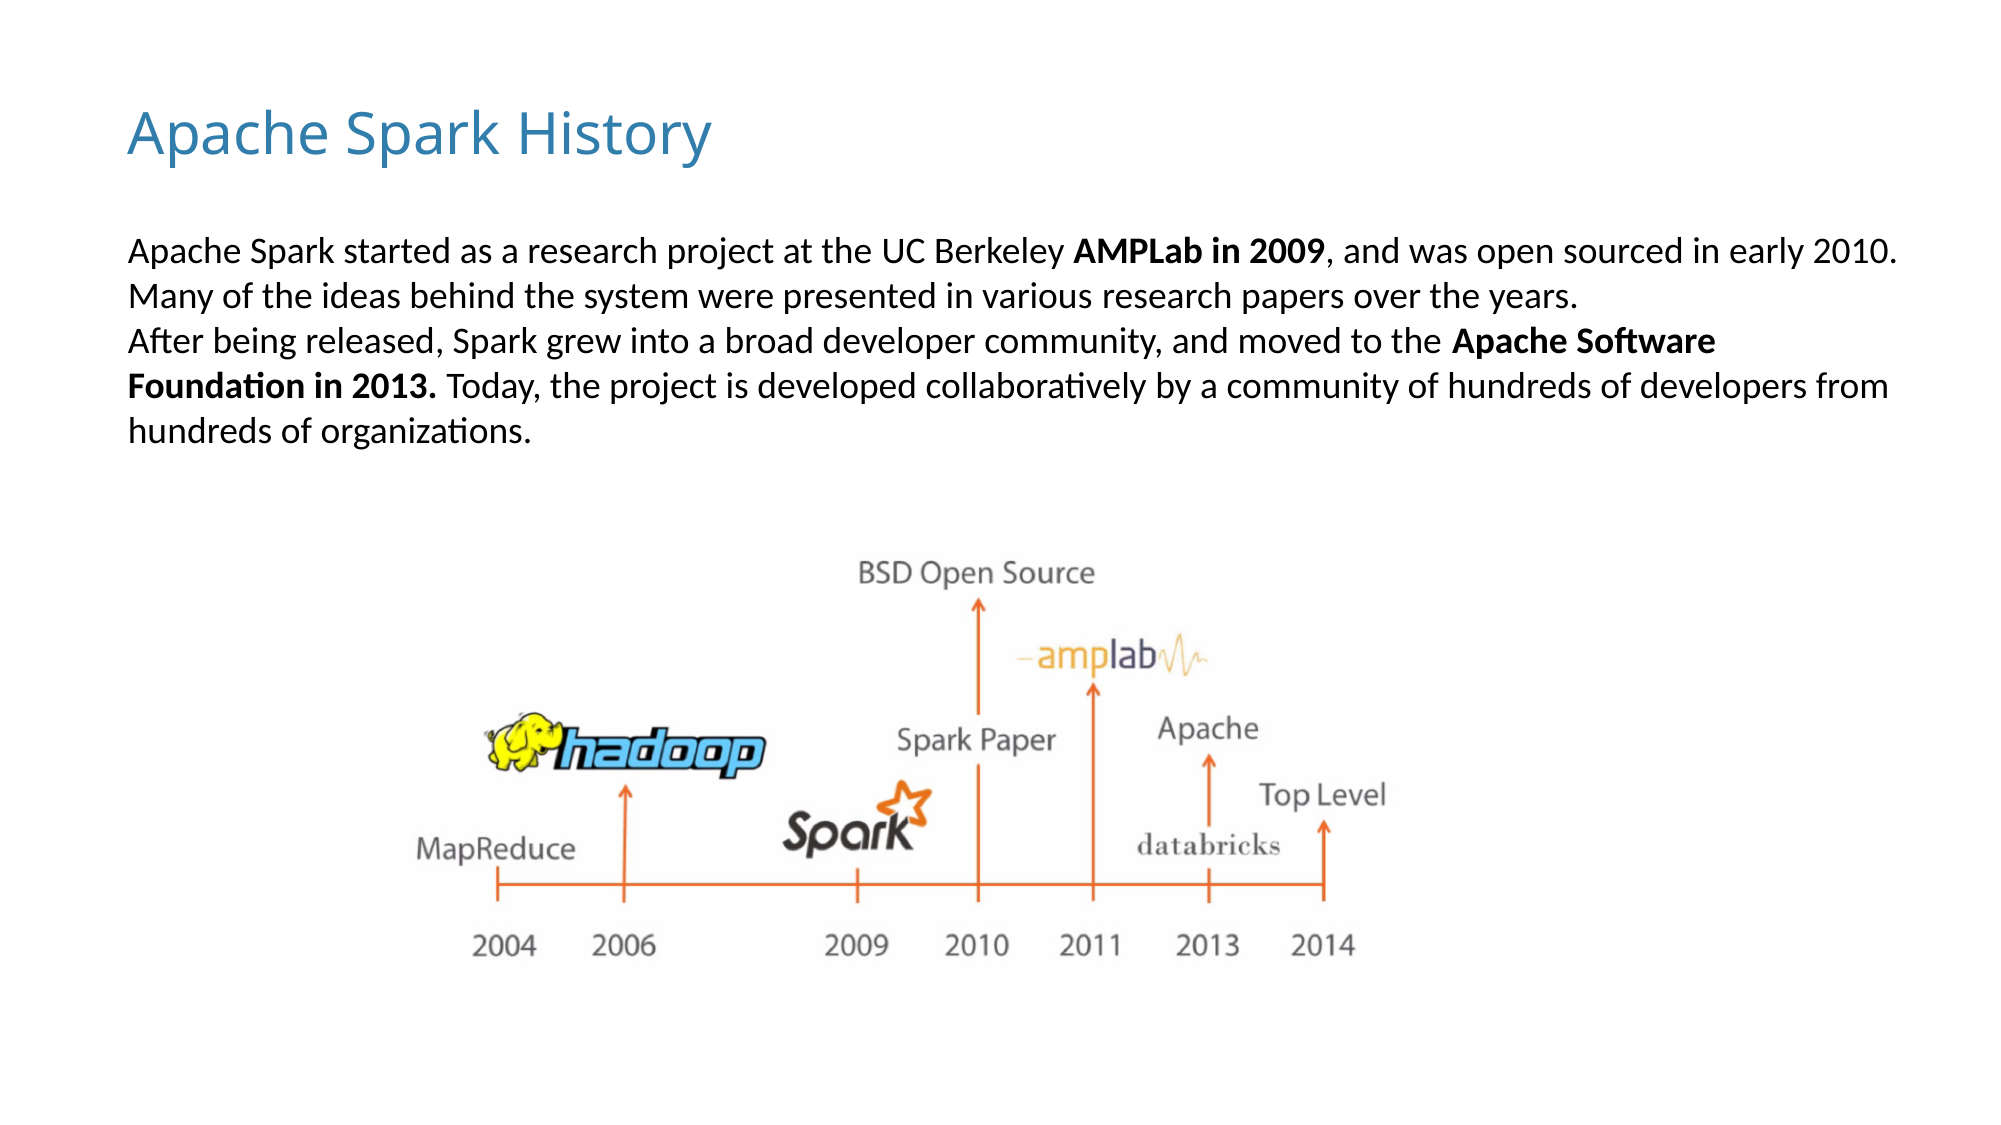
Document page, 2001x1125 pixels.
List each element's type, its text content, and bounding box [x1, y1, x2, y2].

text_box Apache Spark History Apache Spark started as a research project at the UC Berkeley AMPLab in 2009, and was open sourced in early 2010. Many of the ideas behind the system were presented in various research papers over the years. After being released, Spark grew into a broad developer community, and moved to the Apache Software Foundation in 2013. Today, the project is developed collaboratively by a community of hundreds of developers from hundreds of organizations. [113, 88, 1924, 549]
picture [347, 539, 1469, 1013]
